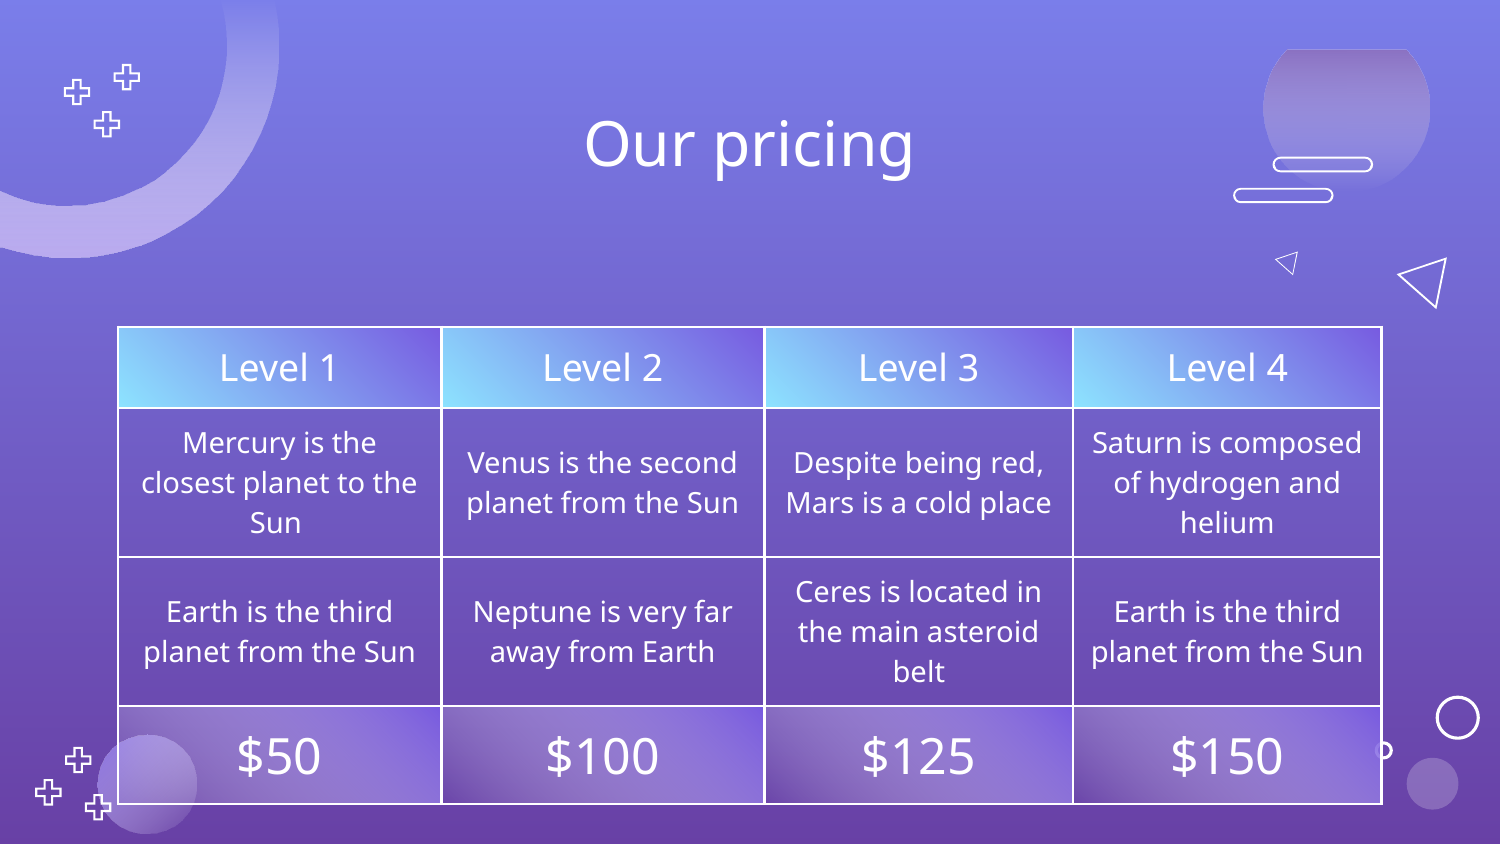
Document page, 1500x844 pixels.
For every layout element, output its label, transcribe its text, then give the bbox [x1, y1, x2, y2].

table_cell Ceres is located in the main asteroid belt [766, 558, 1072, 705]
table_header Level 4 [1074, 328, 1380, 407]
title Our pricing [118, 88, 1382, 167]
table_cell Despite being red, Mars is a cold place [766, 409, 1072, 556]
table_cell Venus is the second planet from the Sun [443, 409, 763, 556]
table_cell $150 [1074, 707, 1380, 803]
table_header Level 1 [119, 328, 440, 407]
table_cell Earth is the third planet from the Sun [119, 558, 440, 705]
table_cell $50 [119, 707, 440, 803]
text_box [1274, 251, 1298, 276]
table_cell $125 [766, 707, 1072, 803]
table_cell Saturn is composed of hydrogen and helium [1074, 409, 1380, 556]
table_header Level 2 [443, 328, 763, 407]
table_cell Mercury is the closest planet to the Sun [119, 409, 440, 556]
table_cell Neptune is very far away from Earth [443, 558, 763, 705]
table_cell Earth is the third planet from the Sun [1074, 558, 1380, 705]
table_header Level 3 [766, 328, 1072, 407]
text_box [1232, 156, 1374, 204]
table_cell $100 [443, 707, 763, 803]
